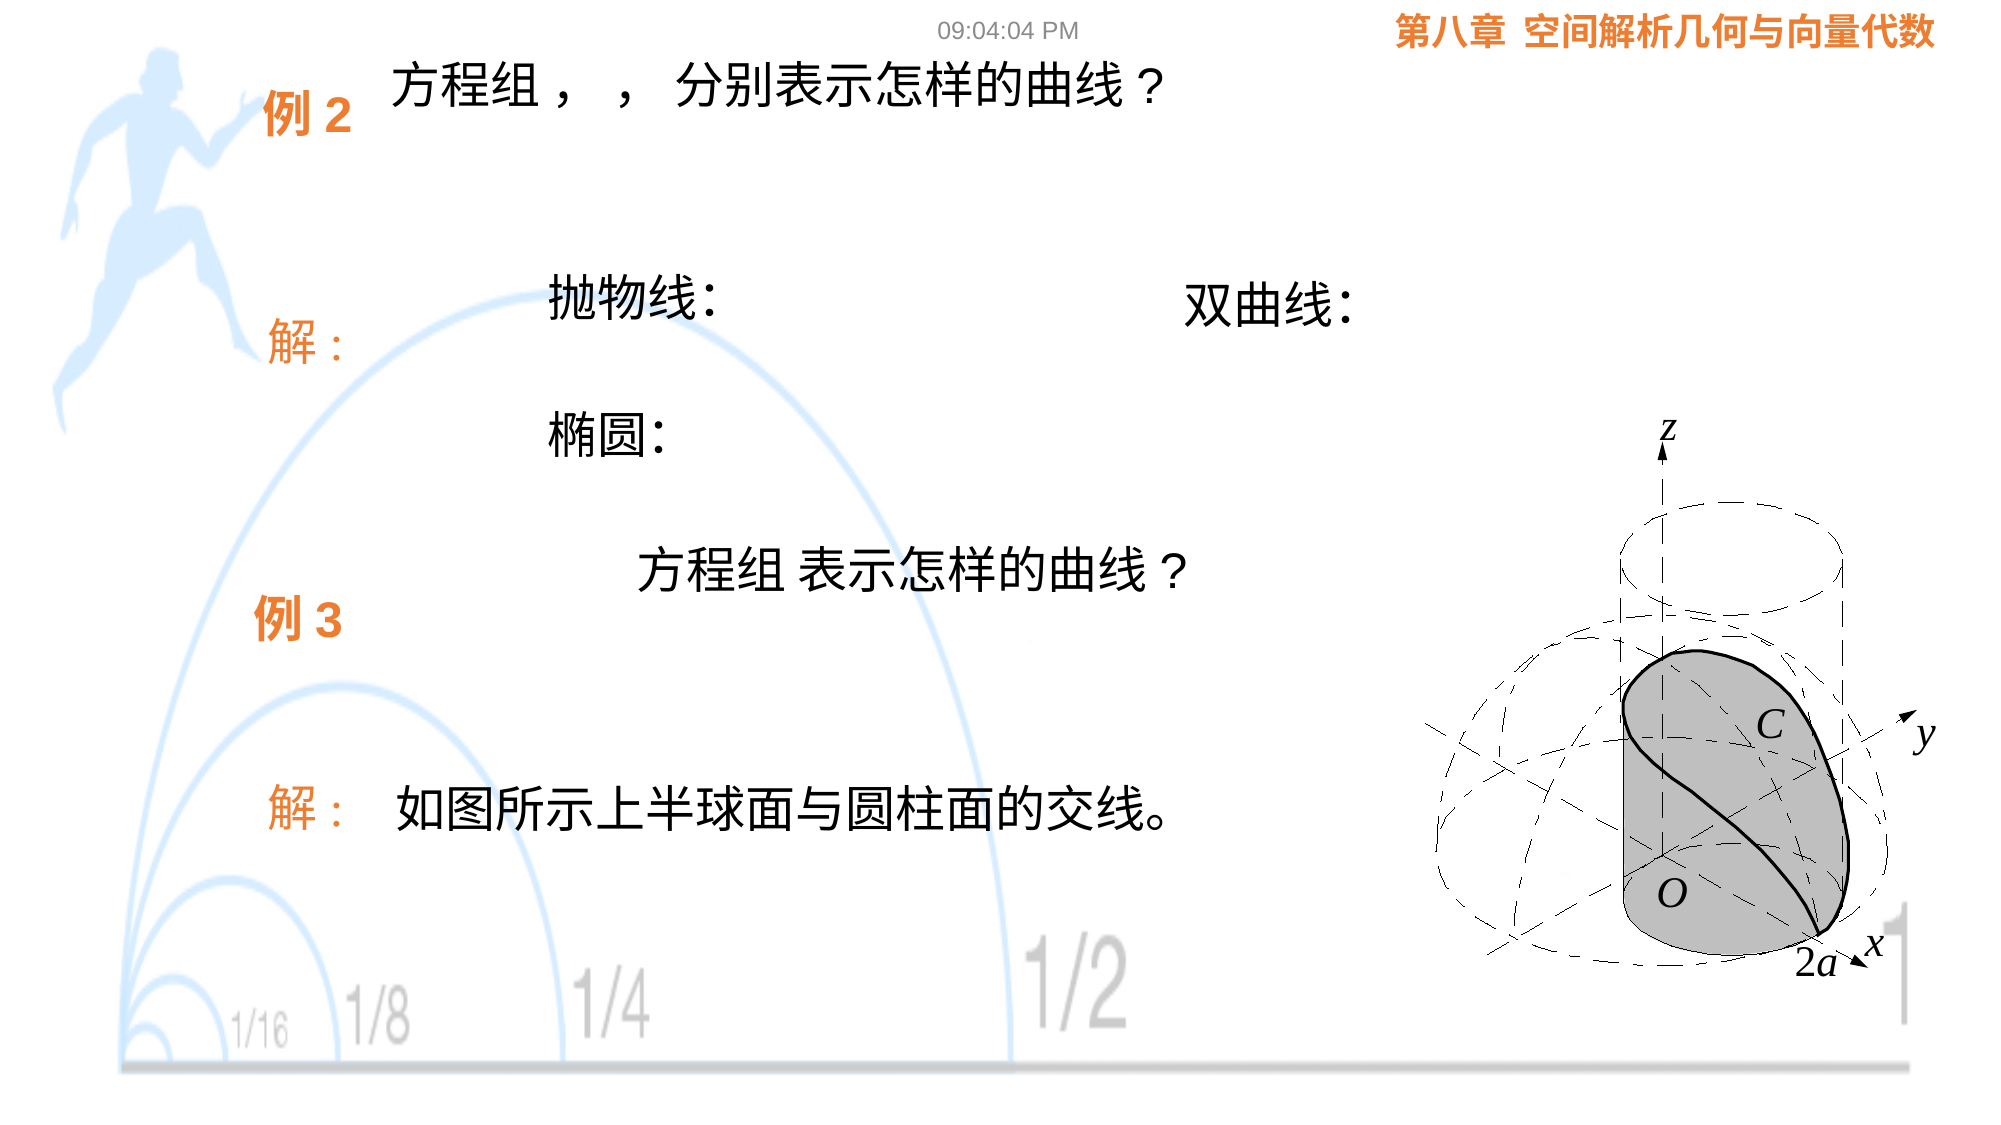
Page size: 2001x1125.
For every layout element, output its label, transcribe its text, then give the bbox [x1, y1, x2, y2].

text_box 如图所示上半球面与圆柱面的交线。 [380, 769, 1211, 845]
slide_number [922, 0, 1102, 60]
text_box 例2 [247, 75, 382, 150]
text_box 解: [252, 769, 380, 845]
text_box 例3 [238, 579, 372, 655]
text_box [1424, 396, 1946, 986]
text_box 解: [252, 303, 391, 379]
